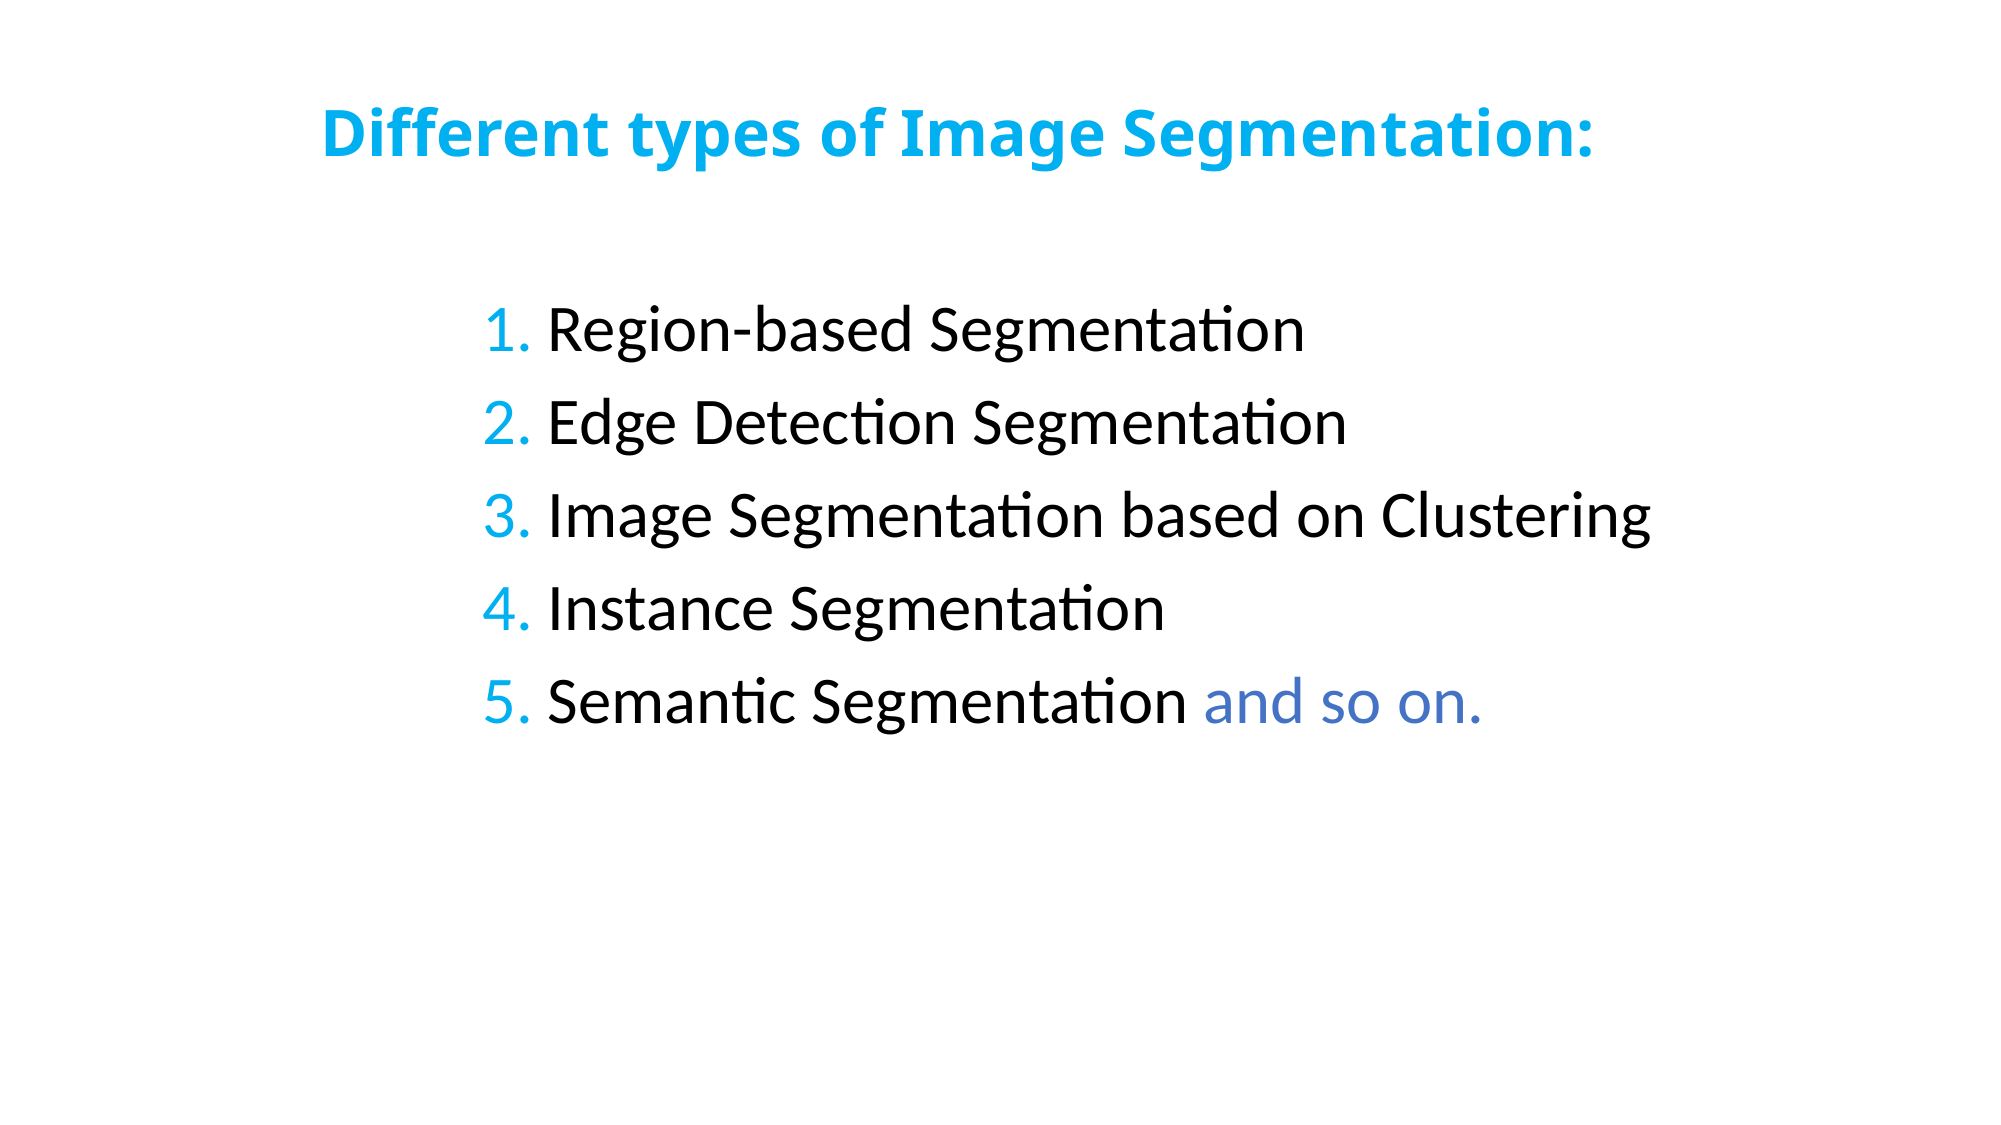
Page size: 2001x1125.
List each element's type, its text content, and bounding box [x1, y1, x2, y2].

title Different types of Image Segmentation: [137, 92, 1863, 179]
list 1. Region-based Segmentation 2. Edge Detection Segmentation 3. Image Segmentation based on Clustering 4. Instance Segmentation 5. Semantic Segmentation and so on. [137, 193, 1922, 1033]
